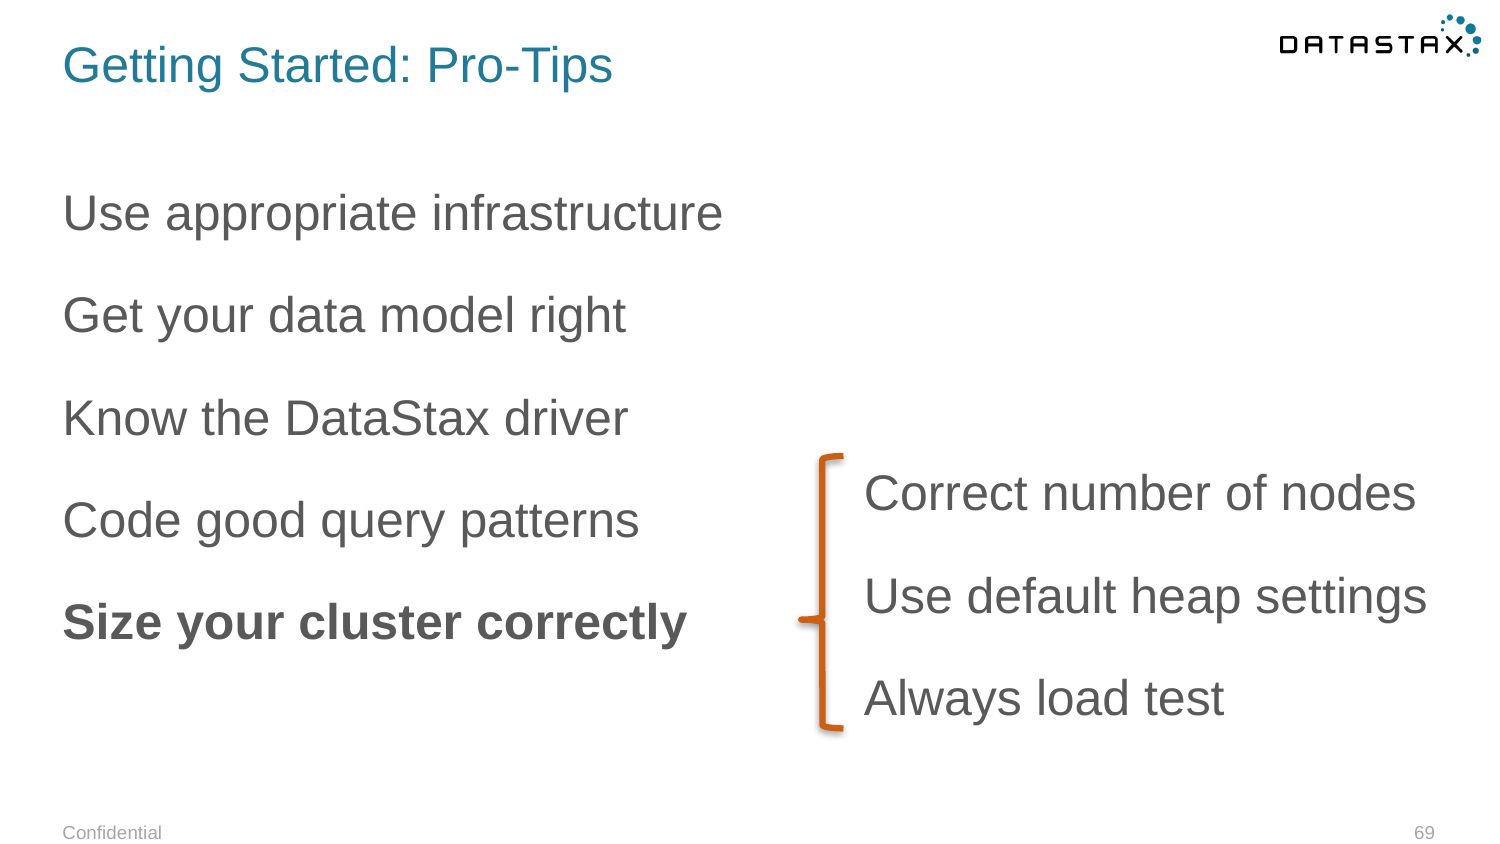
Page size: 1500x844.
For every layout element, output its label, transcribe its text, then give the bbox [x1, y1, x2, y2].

text_box Correct number of nodes Use default heap settings Always load test [863, 430, 1475, 830]
picture [1273, 7, 1485, 70]
footer Confidential [62, 820, 638, 844]
list Use appropriate infrastructure Get your data model right Know the DataStax driver Code good query patterns Size your cluster correctly [62, 150, 845, 803]
slide_number 69 [1110, 830, 1436, 844]
title Getting Started: Pro-Tips [62, 32, 1300, 94]
text_box [799, 454, 844, 731]
